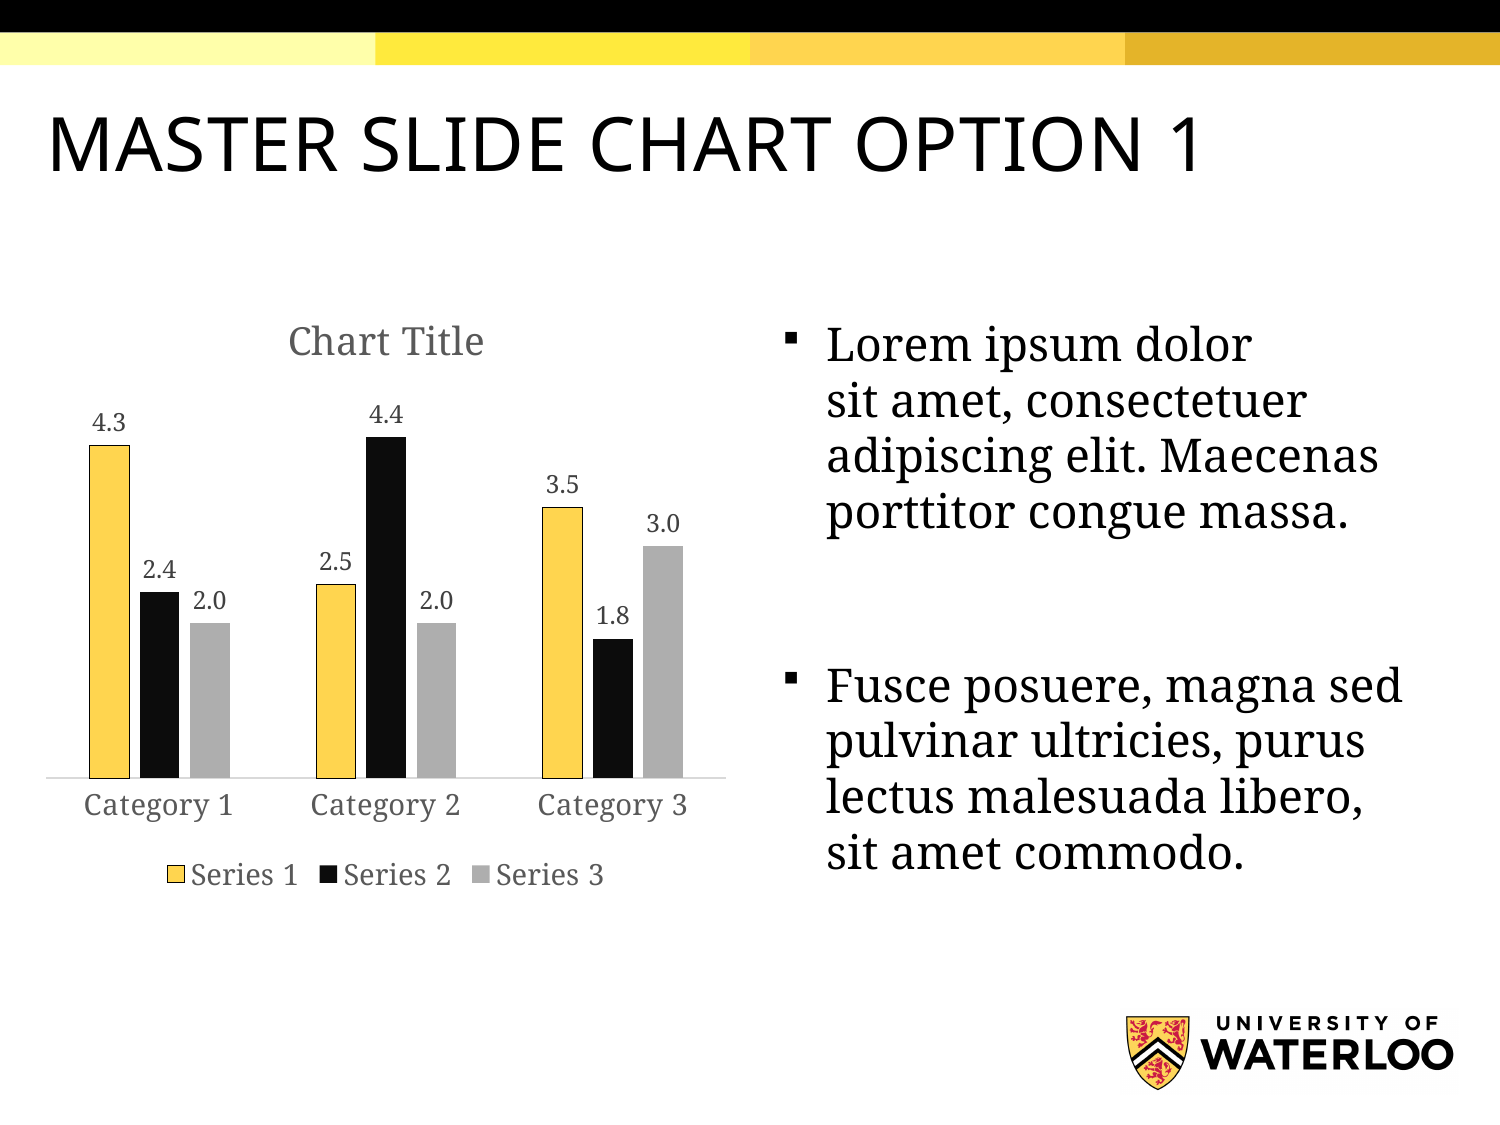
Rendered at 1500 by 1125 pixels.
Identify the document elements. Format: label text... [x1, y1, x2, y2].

title MASTER SLIDE CHART OPTION 1 [31, 71, 1456, 219]
list Lorem ipsum dolor sit amet, consectetuer adipiscing elit. Maecenas porttitor congue massa. Fusce posuere, magna sed pulvinar ultricies, purus lectus malesuada libero, sit amet commodo. [767, 293, 1422, 901]
picture [1120, 1008, 1459, 1095]
chart [31, 281, 741, 901]
